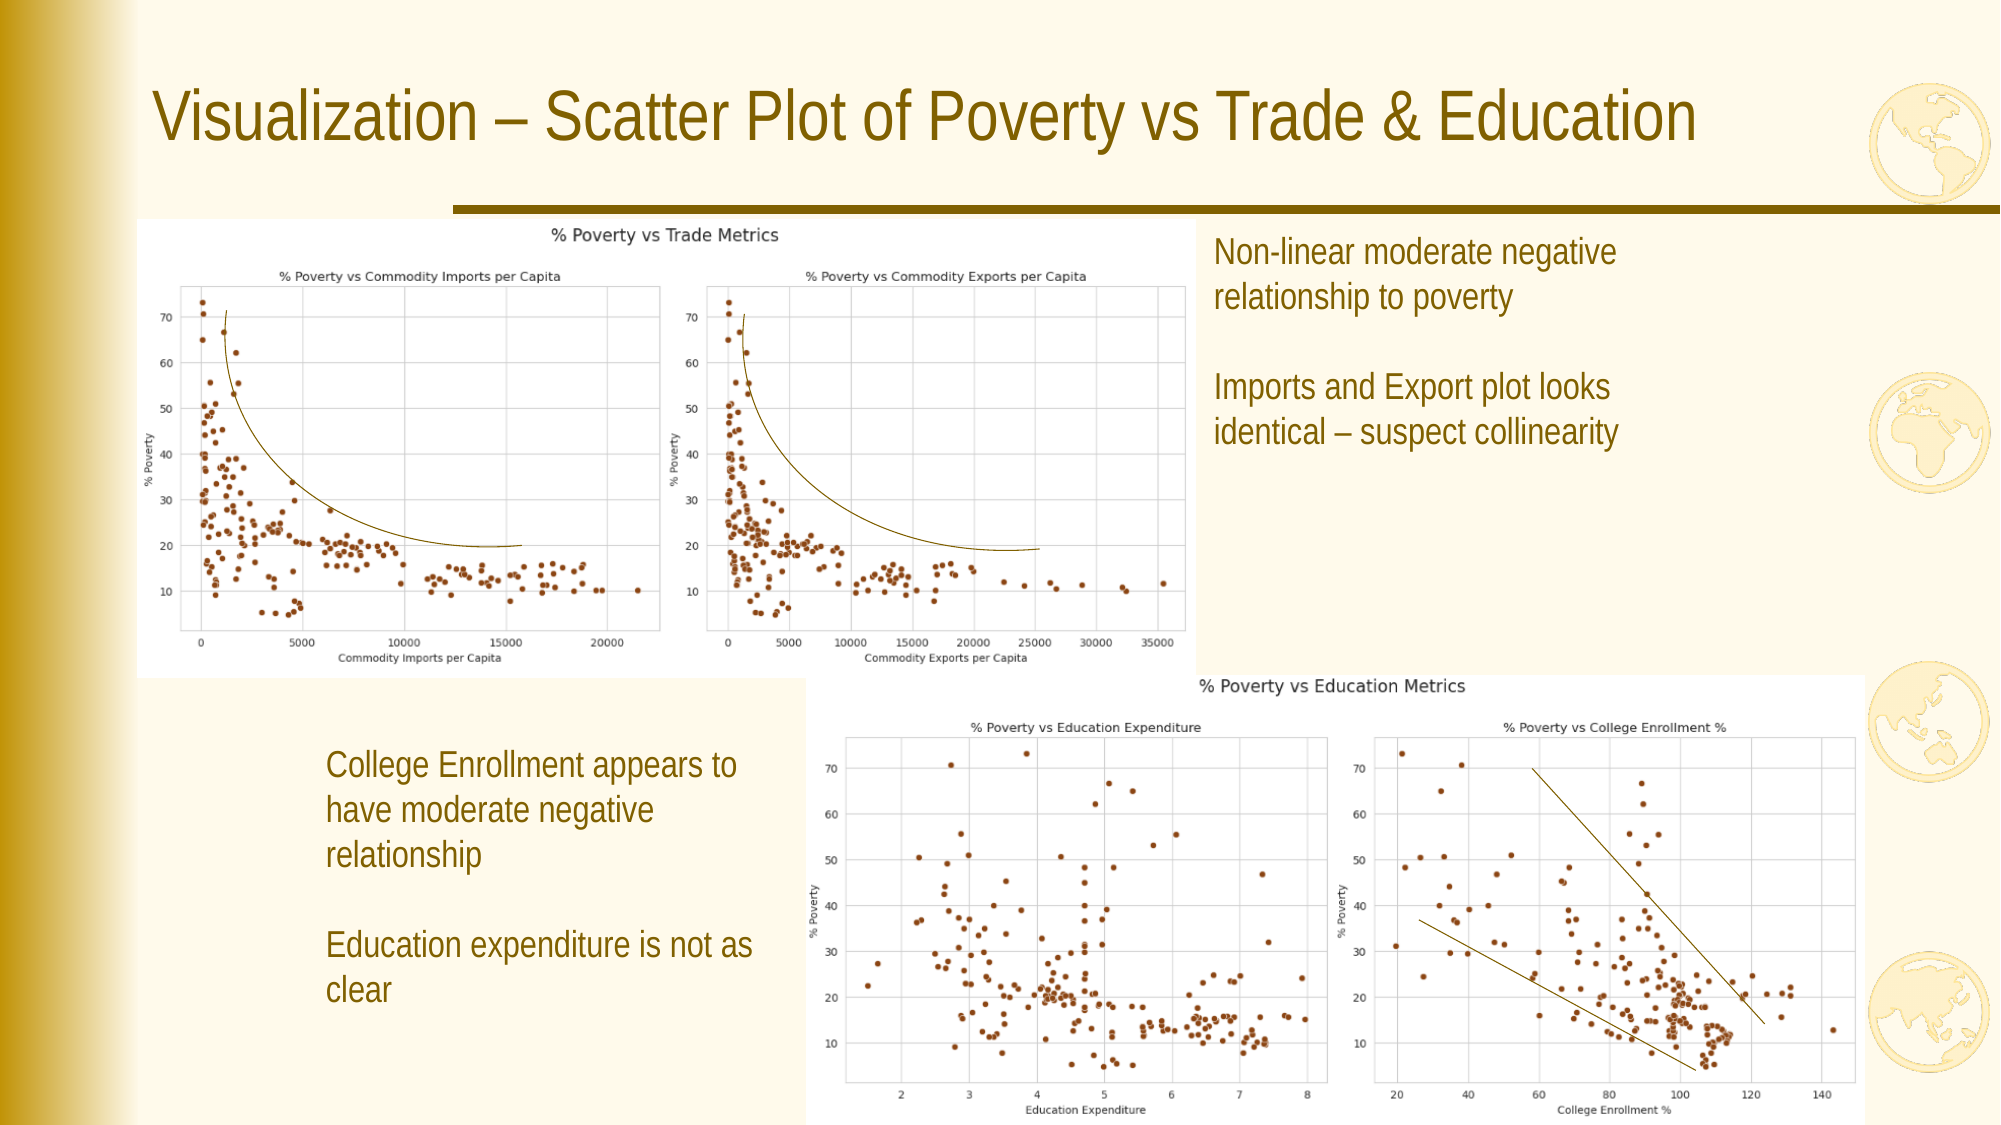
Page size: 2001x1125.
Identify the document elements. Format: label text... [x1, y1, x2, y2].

picture [137, 219, 2001, 1125]
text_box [1532, 768, 1765, 1024]
title Visualization – Scatter Plot of Poverty vs Trade & Education [137, 48, 1863, 187]
picture [1854, 68, 2001, 219]
text_box Non-linear moderate negative relationship to poverty Imports and Export plot looks identical – suspect collinearity [1199, 219, 1714, 505]
picture [1854, 357, 2001, 508]
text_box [1418, 919, 1696, 1071]
text_box College Enrollment appears to have moderate negative relationship Education expenditure is not as clear [311, 732, 806, 1017]
